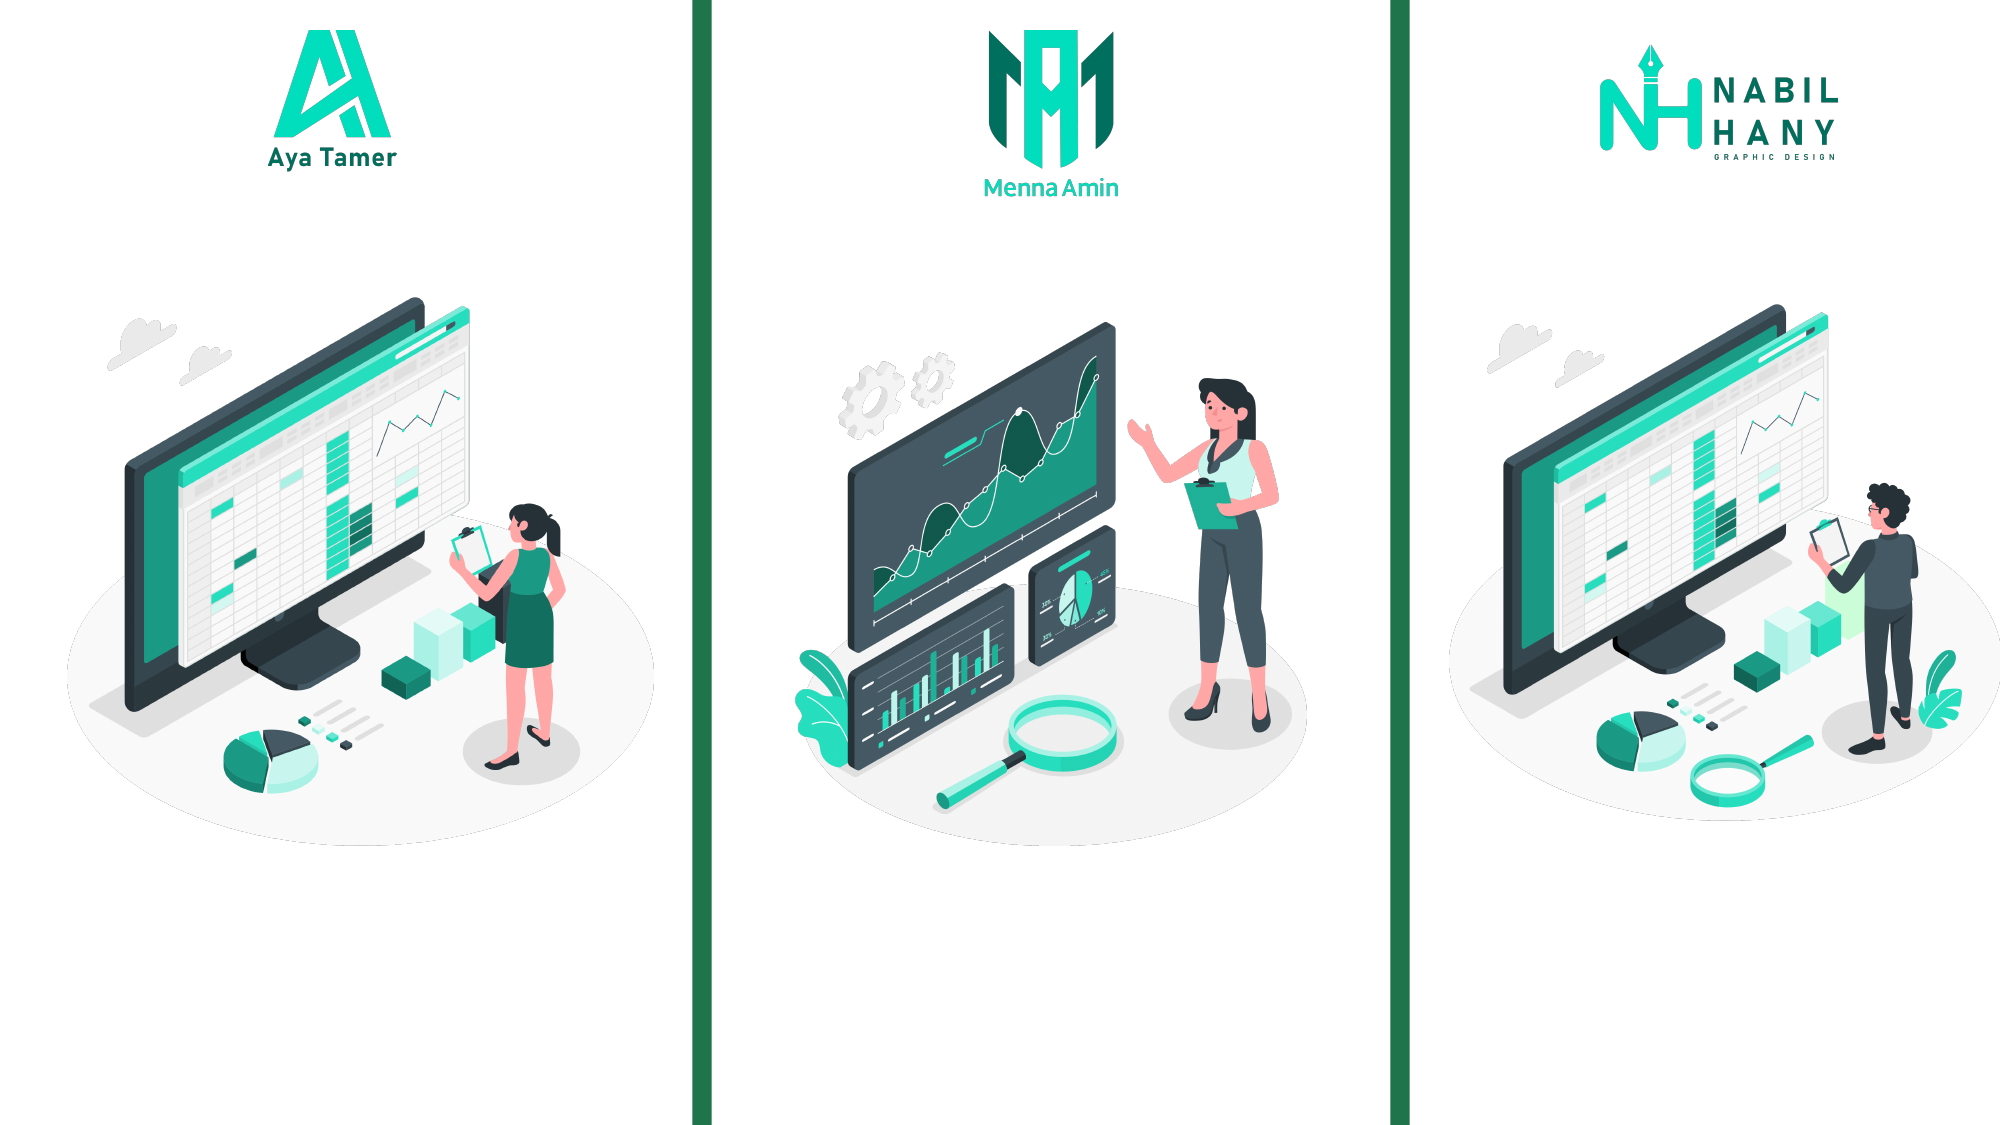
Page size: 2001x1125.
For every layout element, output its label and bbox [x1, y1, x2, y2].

picture [795, 322, 1307, 846]
picture [268, 30, 397, 173]
text_box [691, 0, 713, 1125]
picture [1600, 30, 1845, 162]
picture [1448, 304, 2000, 821]
picture [983, 30, 1119, 208]
picture [67, 297, 654, 846]
text_box [1389, 0, 1411, 1125]
